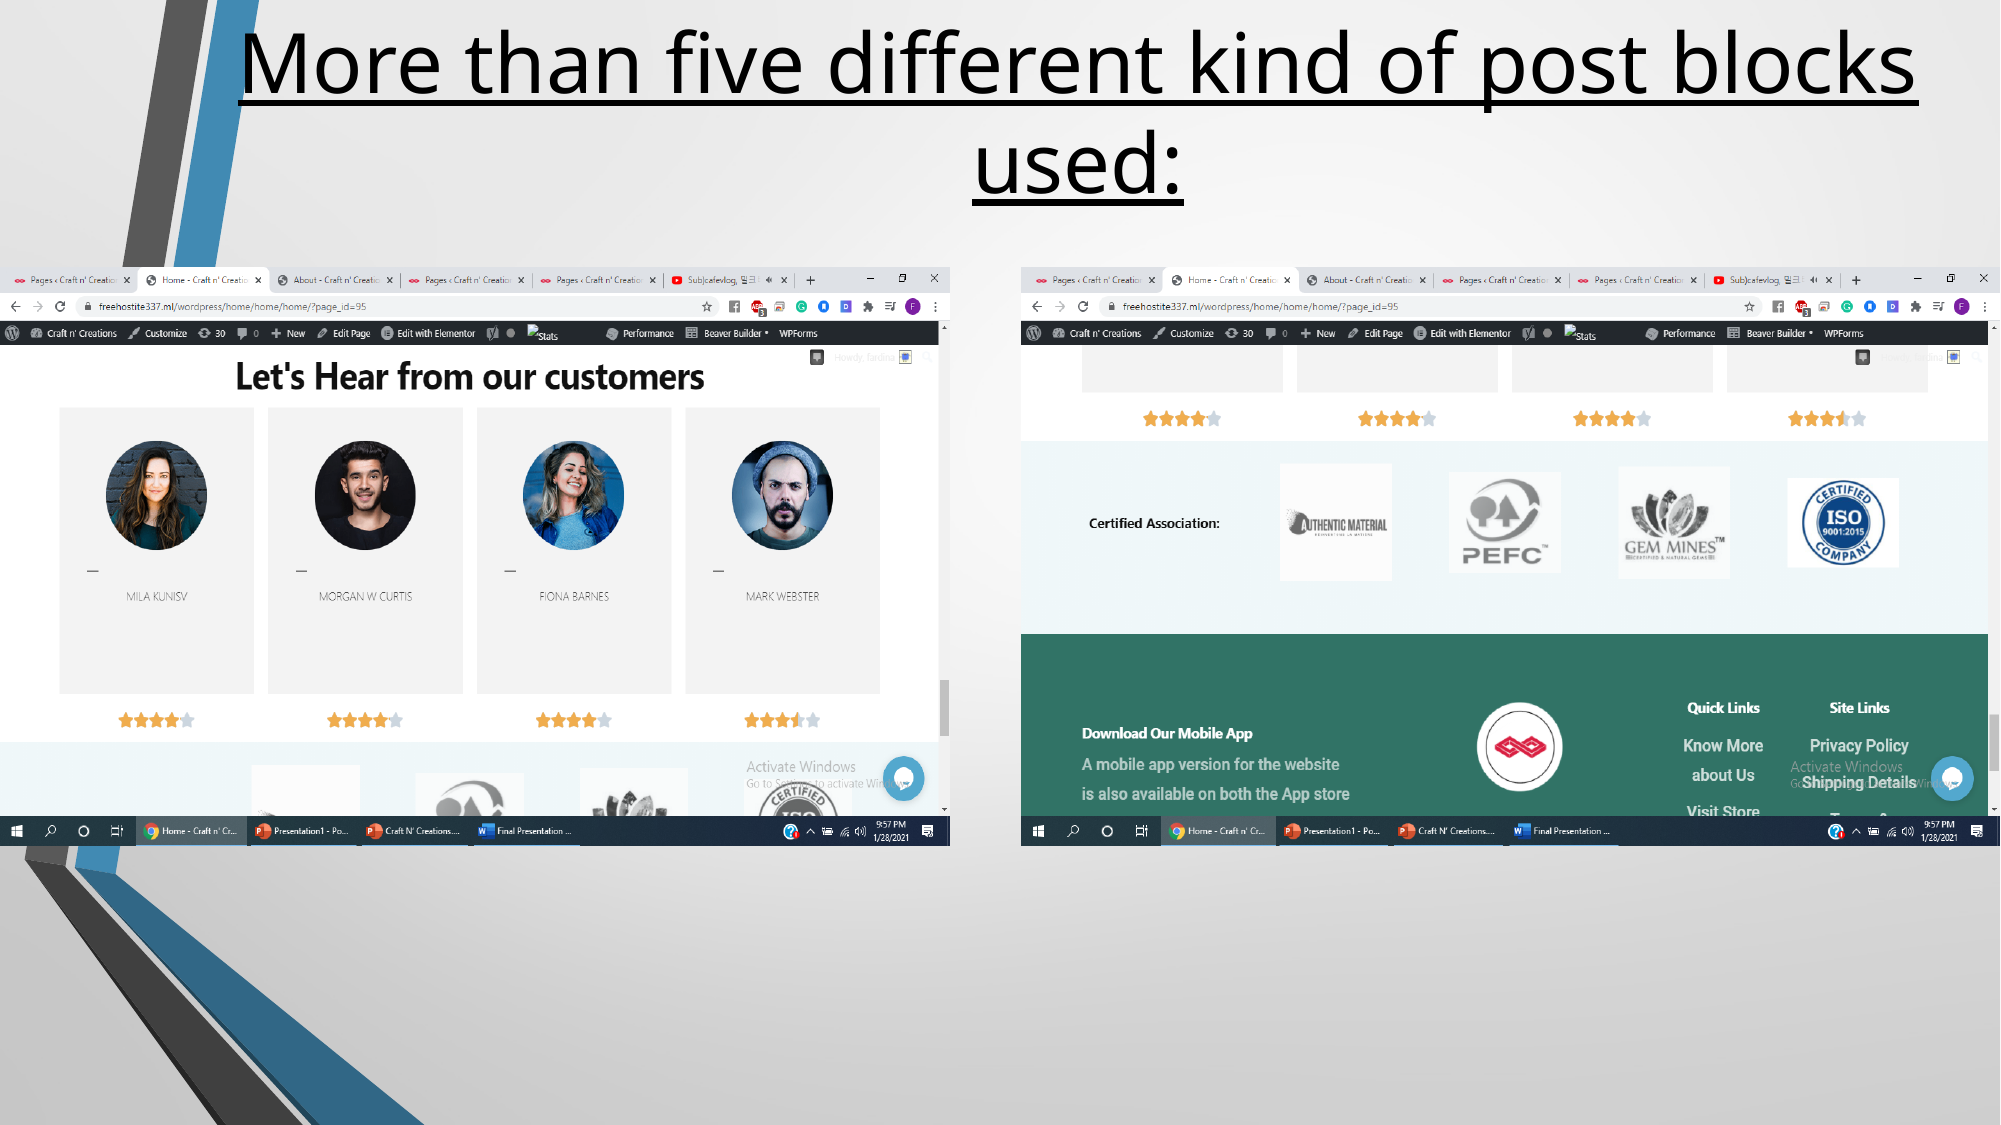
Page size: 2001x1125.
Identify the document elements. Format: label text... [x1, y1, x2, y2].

picture [0, 266, 951, 846]
title More than five different kind of post blocks used: [197, 15, 1959, 205]
picture [1021, 266, 2000, 846]
